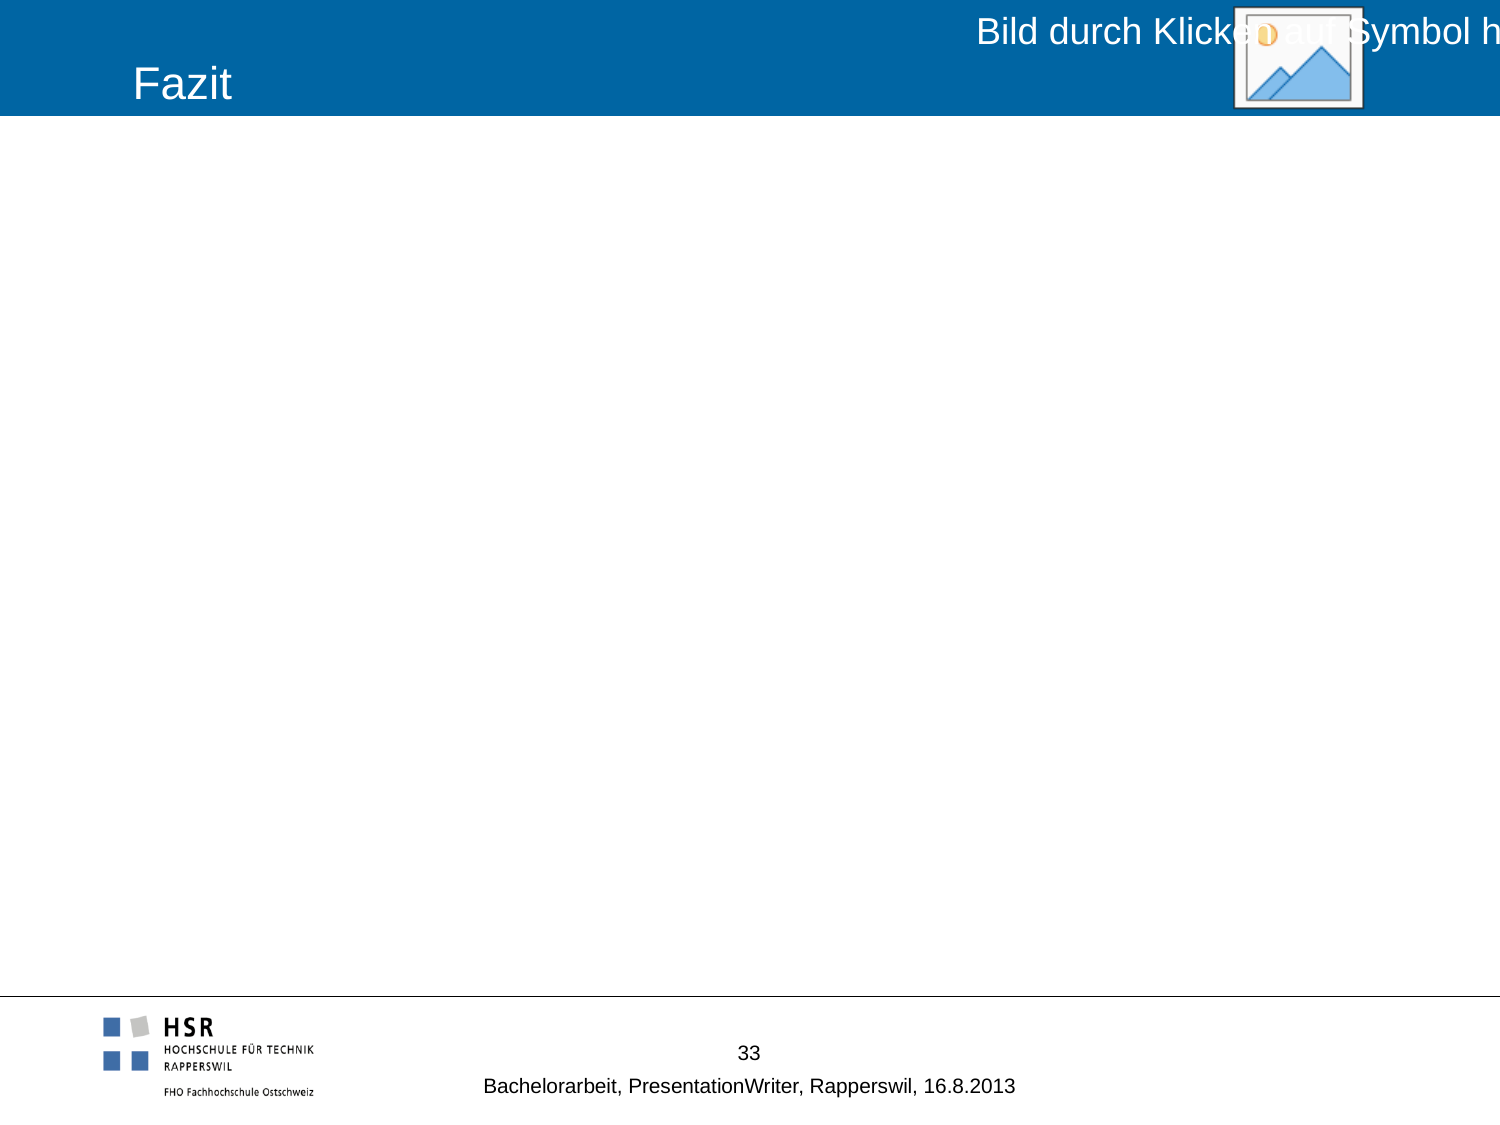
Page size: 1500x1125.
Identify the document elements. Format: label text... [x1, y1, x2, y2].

title Fazit [0, 0, 1095, 116]
picture [1097, 0, 1500, 117]
footer Bachelorarbeit, PresentationWriter, Rapperswil, 16.8.2013 [412, 1064, 1087, 1106]
slide_number 33 [413, 1042, 1085, 1062]
picture [60, 1001, 327, 1111]
